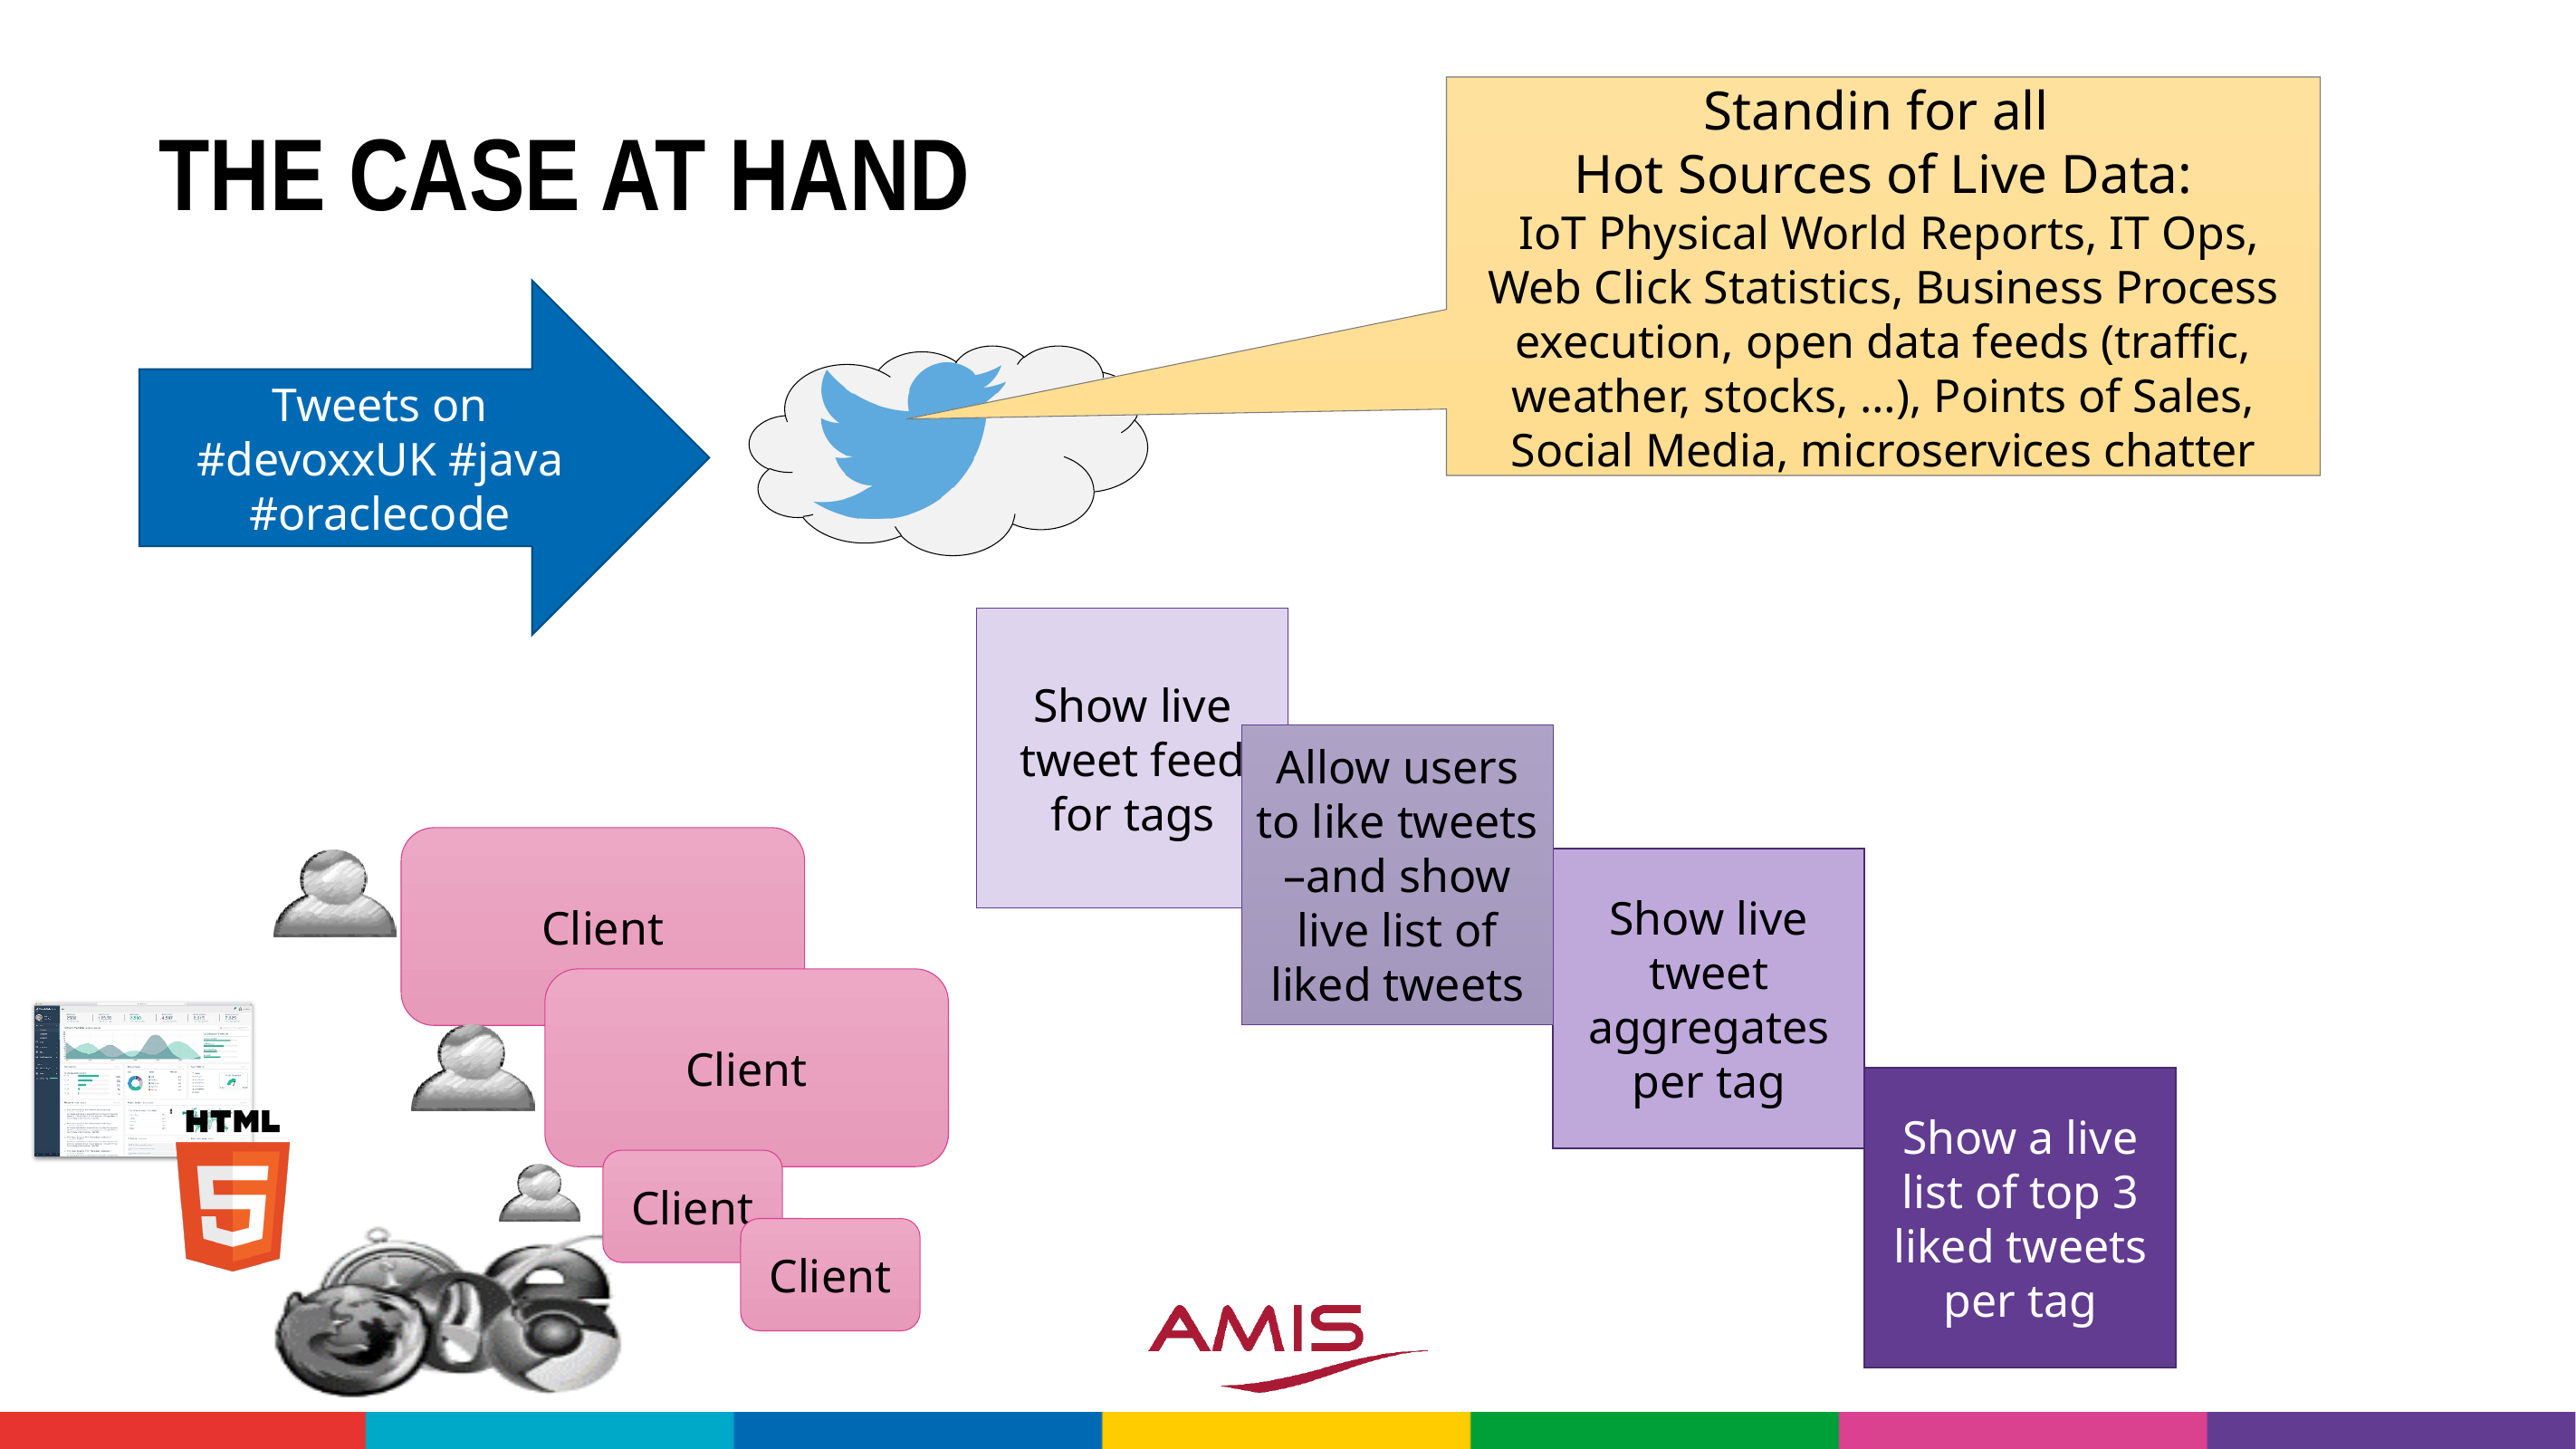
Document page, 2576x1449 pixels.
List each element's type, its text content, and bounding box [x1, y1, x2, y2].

picture [735, 1412, 2576, 1449]
picture [1148, 1305, 1428, 1393]
text_box Show live tweet feed for tags [976, 608, 1288, 908]
text_box Allow users to like tweets –and show live list of liked tweets [1241, 724, 1554, 1025]
picture [411, 1024, 535, 1111]
text_box [748, 370, 1149, 557]
text_box [886, 345, 1116, 398]
text_box Show live tweet aggregates per tag [1552, 848, 1865, 1149]
picture [0, 1412, 733, 1449]
picture [273, 849, 397, 937]
picture [813, 362, 1006, 519]
text_box Client [602, 1149, 783, 1263]
text_box Standin for all Hot Sources of Live Data: IoT Physical World Reports, IT Ops, Web Click Statistics, Business Process execution, open data feeds (traffic, weather, stocks, …), Points of Sales, Social Media, microservices chatter [1006, 76, 2322, 476]
text_box Tweets on #devoxxUK #java #oraclecode [138, 278, 711, 638]
picture [28, 998, 627, 1402]
text_box Client [400, 827, 806, 1026]
picture [499, 1164, 580, 1222]
title The case at hand [145, 125, 1445, 326]
text_box Client [544, 968, 950, 1167]
text_box Client [740, 1217, 921, 1332]
text_box Show a live list of top 3 liked tweets per tag [1863, 1067, 2177, 1368]
